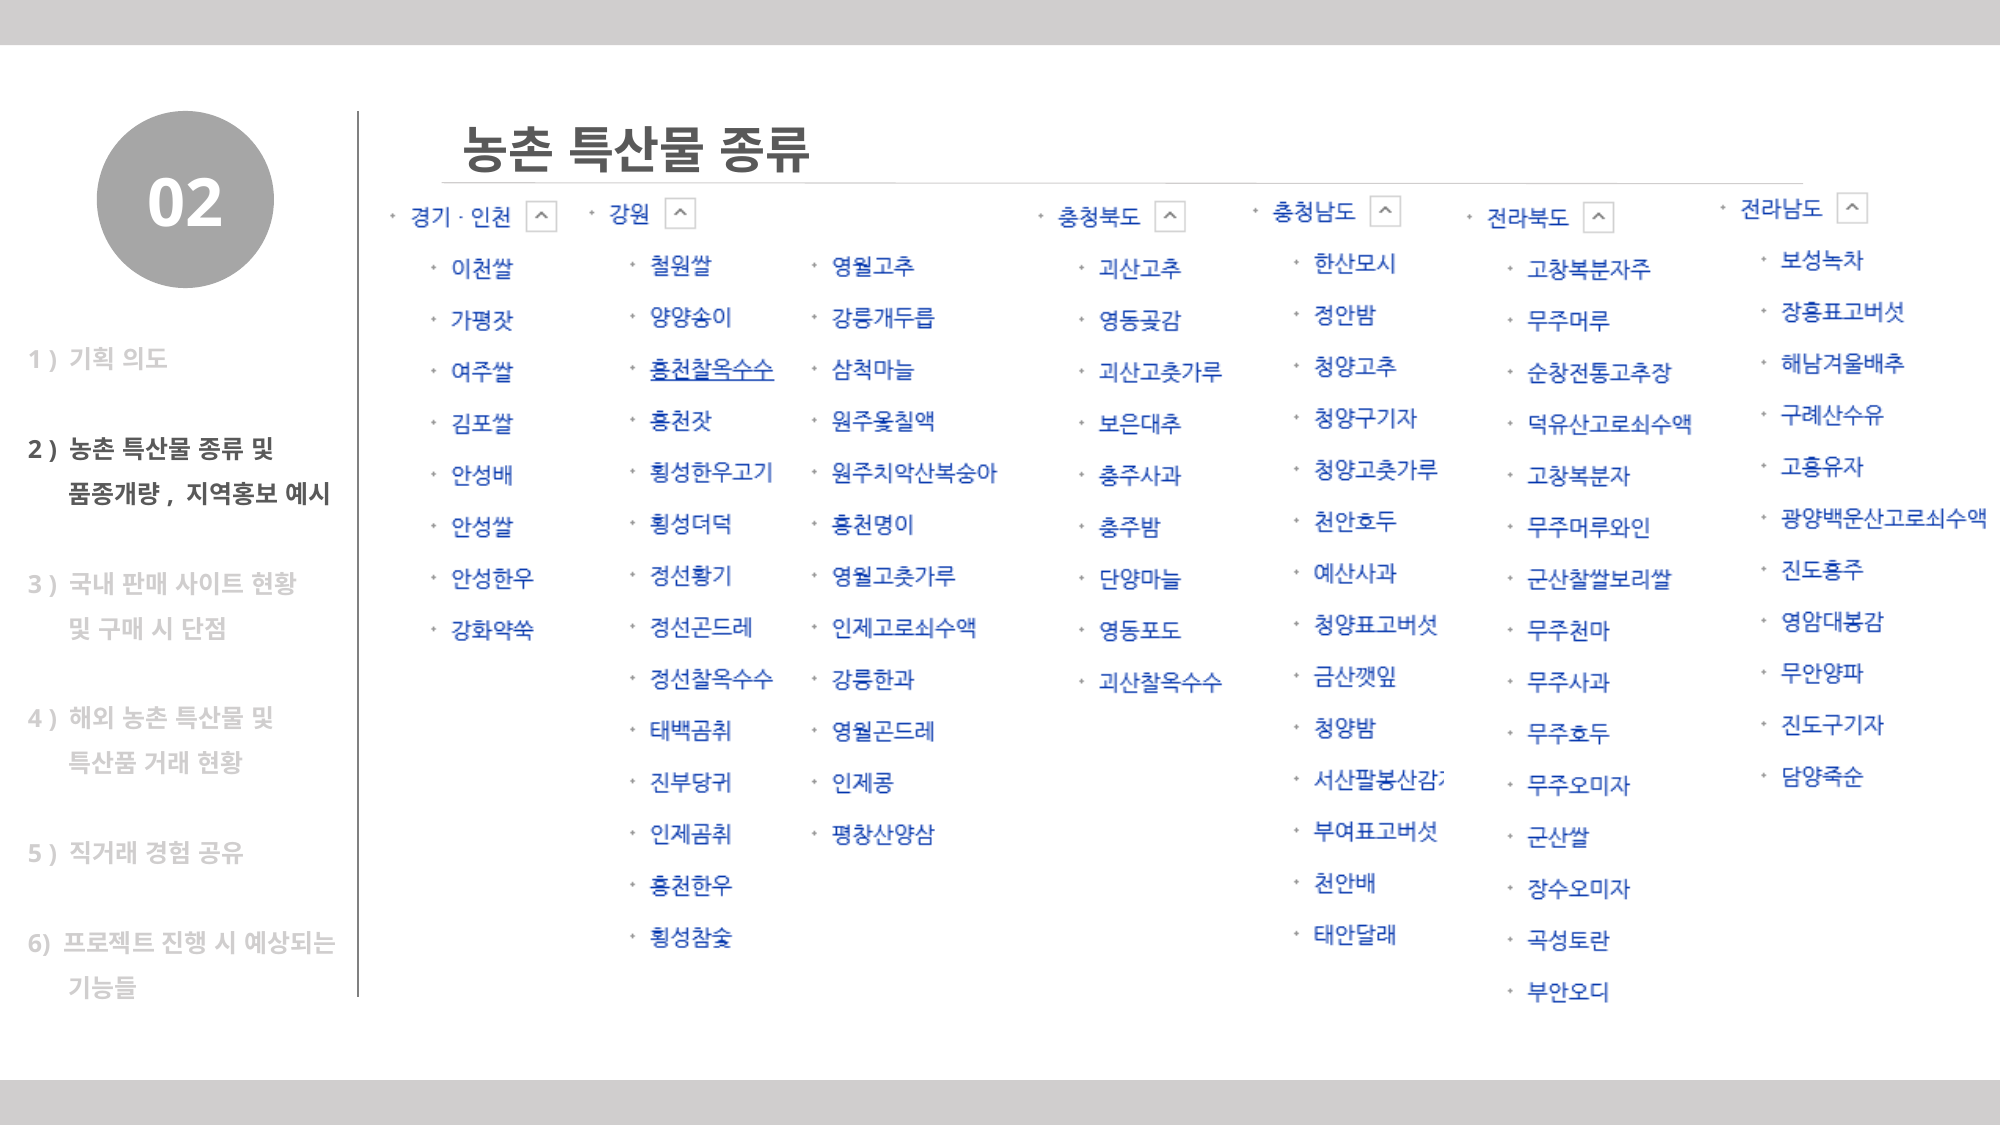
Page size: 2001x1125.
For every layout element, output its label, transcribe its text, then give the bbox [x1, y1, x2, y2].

picture [1020, 187, 2000, 1020]
picture [378, 187, 1012, 959]
text_box 1 ) 기획 의도 2 ) 농촌 특산물 종류 및 품종개량, 지역홍보 예시 3 ) 국내 판매 사이트 현황 및 구매 시 단점 4 ) 해외 농촌 특산물 및 특산품 거래 현황 5 ) 직거래 경험 공유 6) 프로젝트 진행 시 예상되는 기능들 [13, 321, 353, 1010]
text_box [0, 0, 2000, 46]
text_box [0, 1079, 2000, 1125]
text_box 농촌 특산물 종류 [447, 111, 828, 182]
text_box 02 [95, 109, 275, 290]
